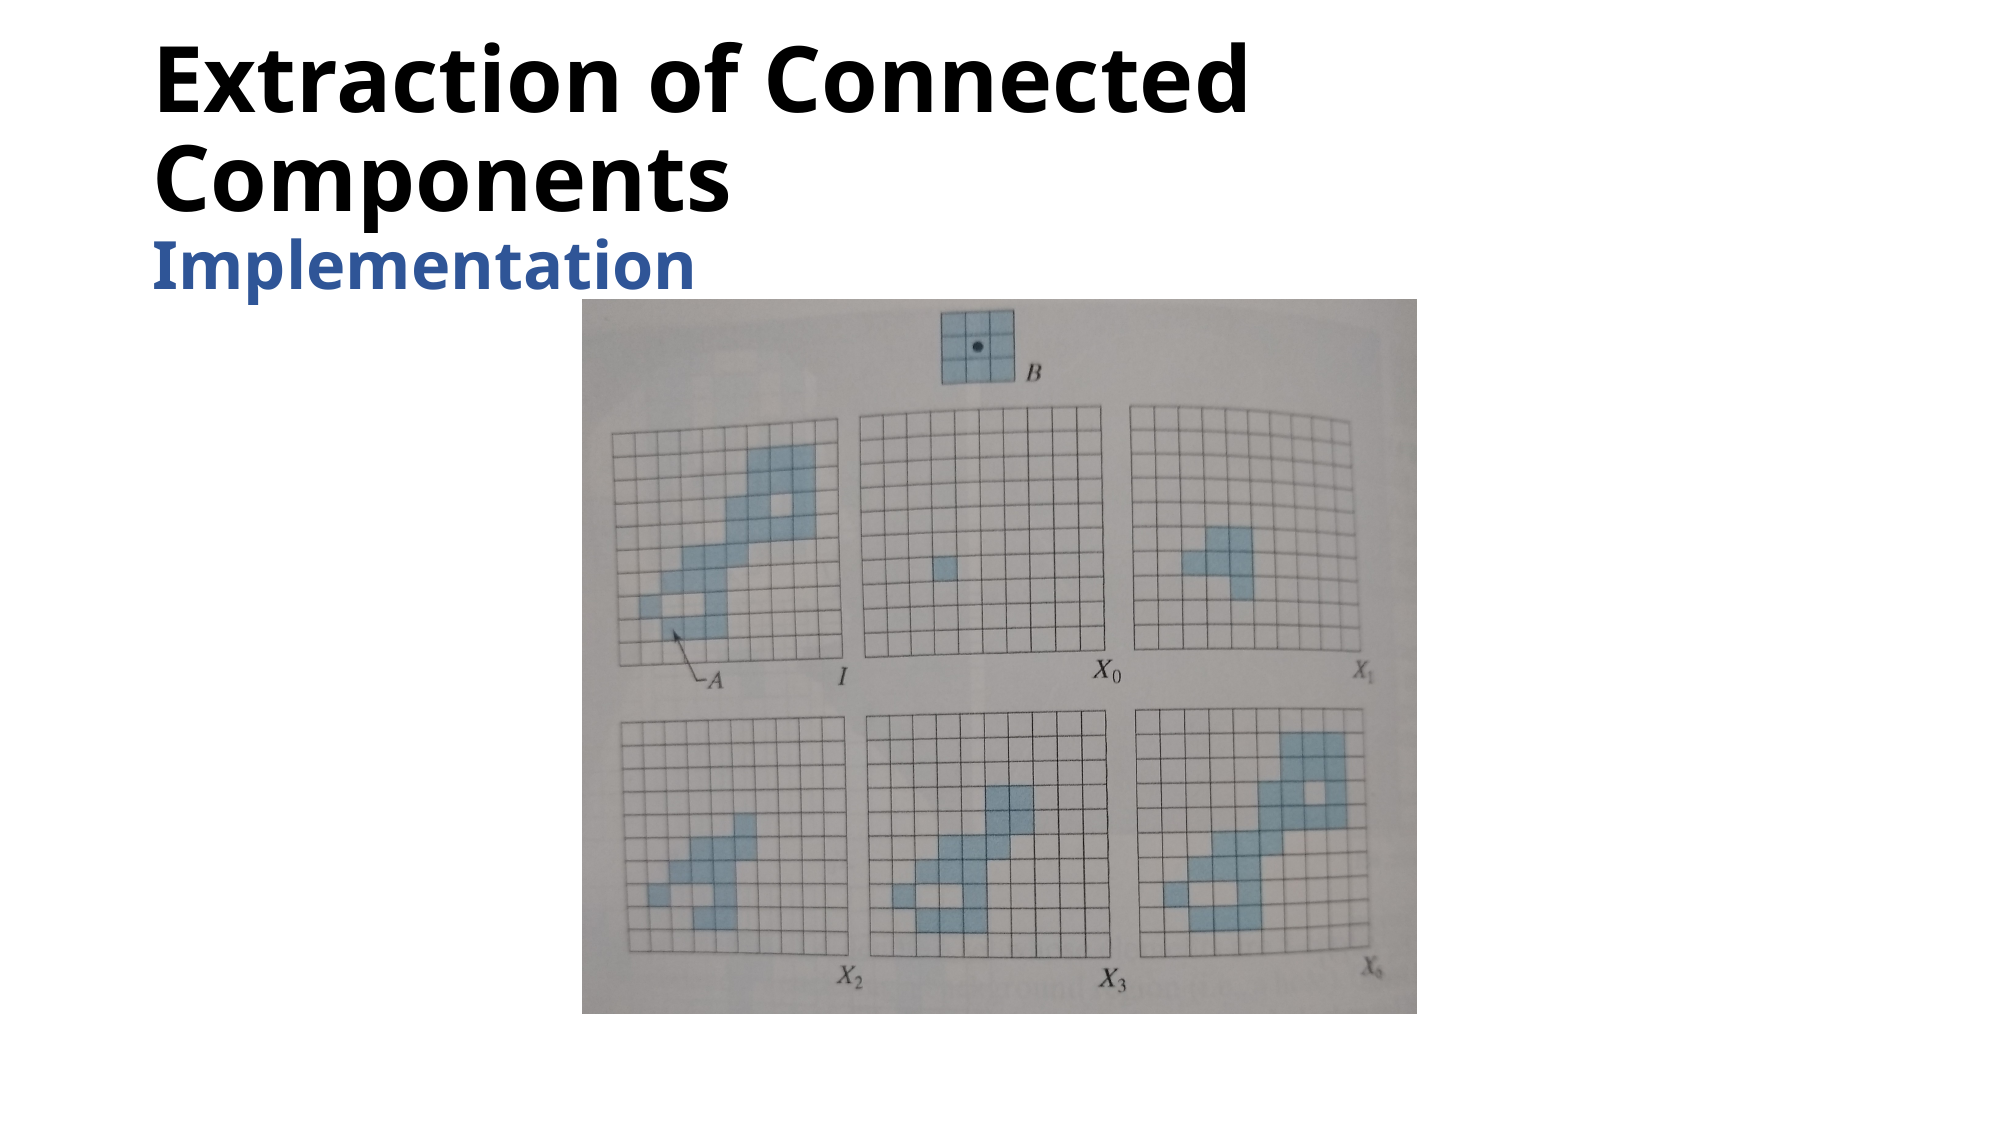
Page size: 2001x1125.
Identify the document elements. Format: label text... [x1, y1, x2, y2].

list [582, 299, 1417, 1014]
title Extraction of Connected Components Implementation [137, 59, 1863, 278]
